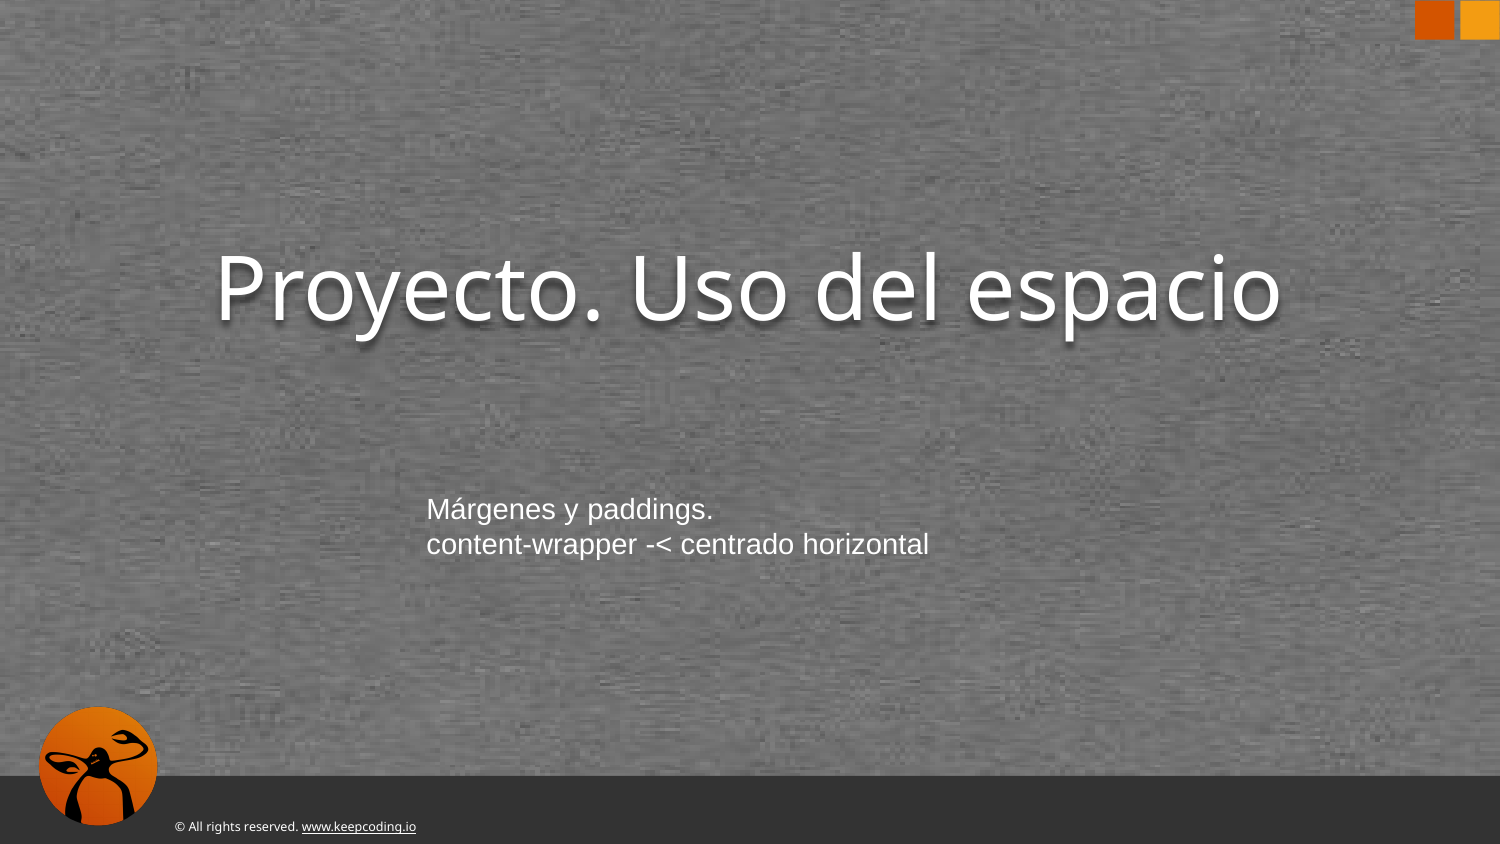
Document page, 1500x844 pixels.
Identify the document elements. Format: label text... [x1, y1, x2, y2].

title Proyecto. Uso del espacio [106, 141, 1393, 427]
picture [0, 0, 1500, 844]
text_box Márgenes y paddings. content-wrapper -< centrado horizontal [411, 475, 1088, 587]
